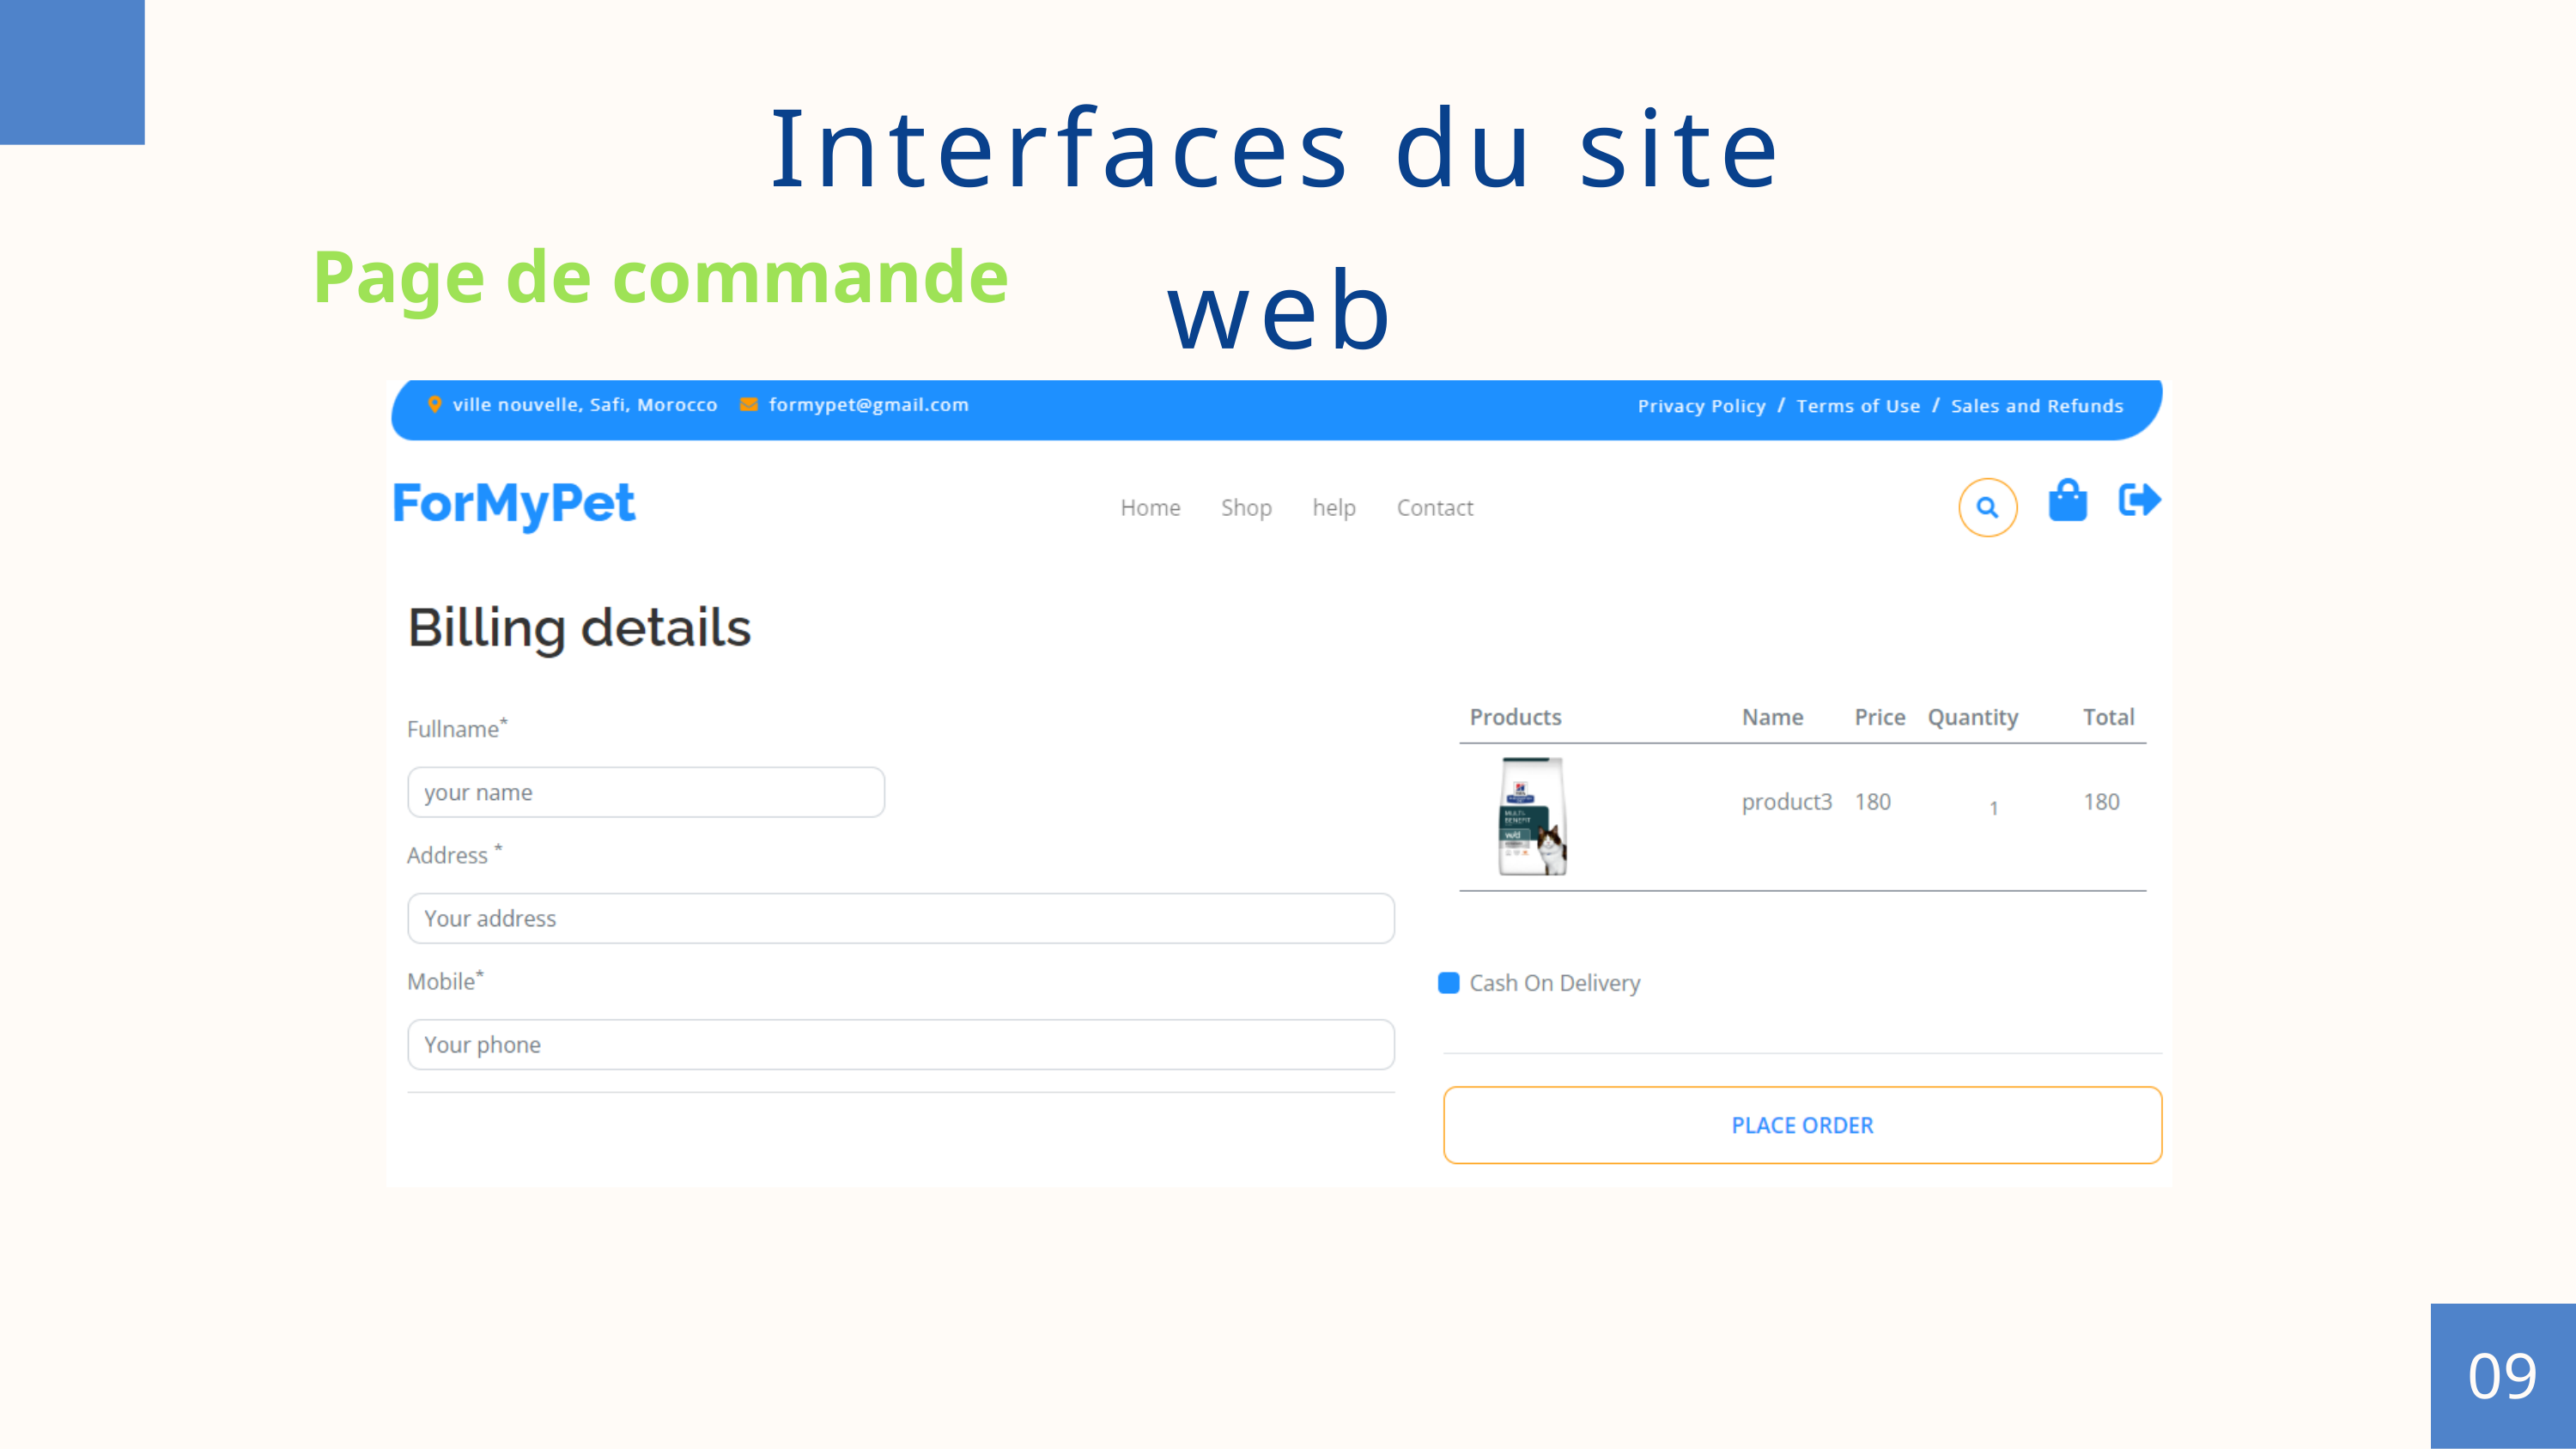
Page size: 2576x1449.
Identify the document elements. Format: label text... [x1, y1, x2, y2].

text_box Page de commande [311, 263, 1051, 317]
text_box Interfaces du site web [681, 45, 1879, 371]
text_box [0, 0, 145, 145]
picture [386, 380, 2172, 1187]
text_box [2430, 1303, 2576, 1449]
